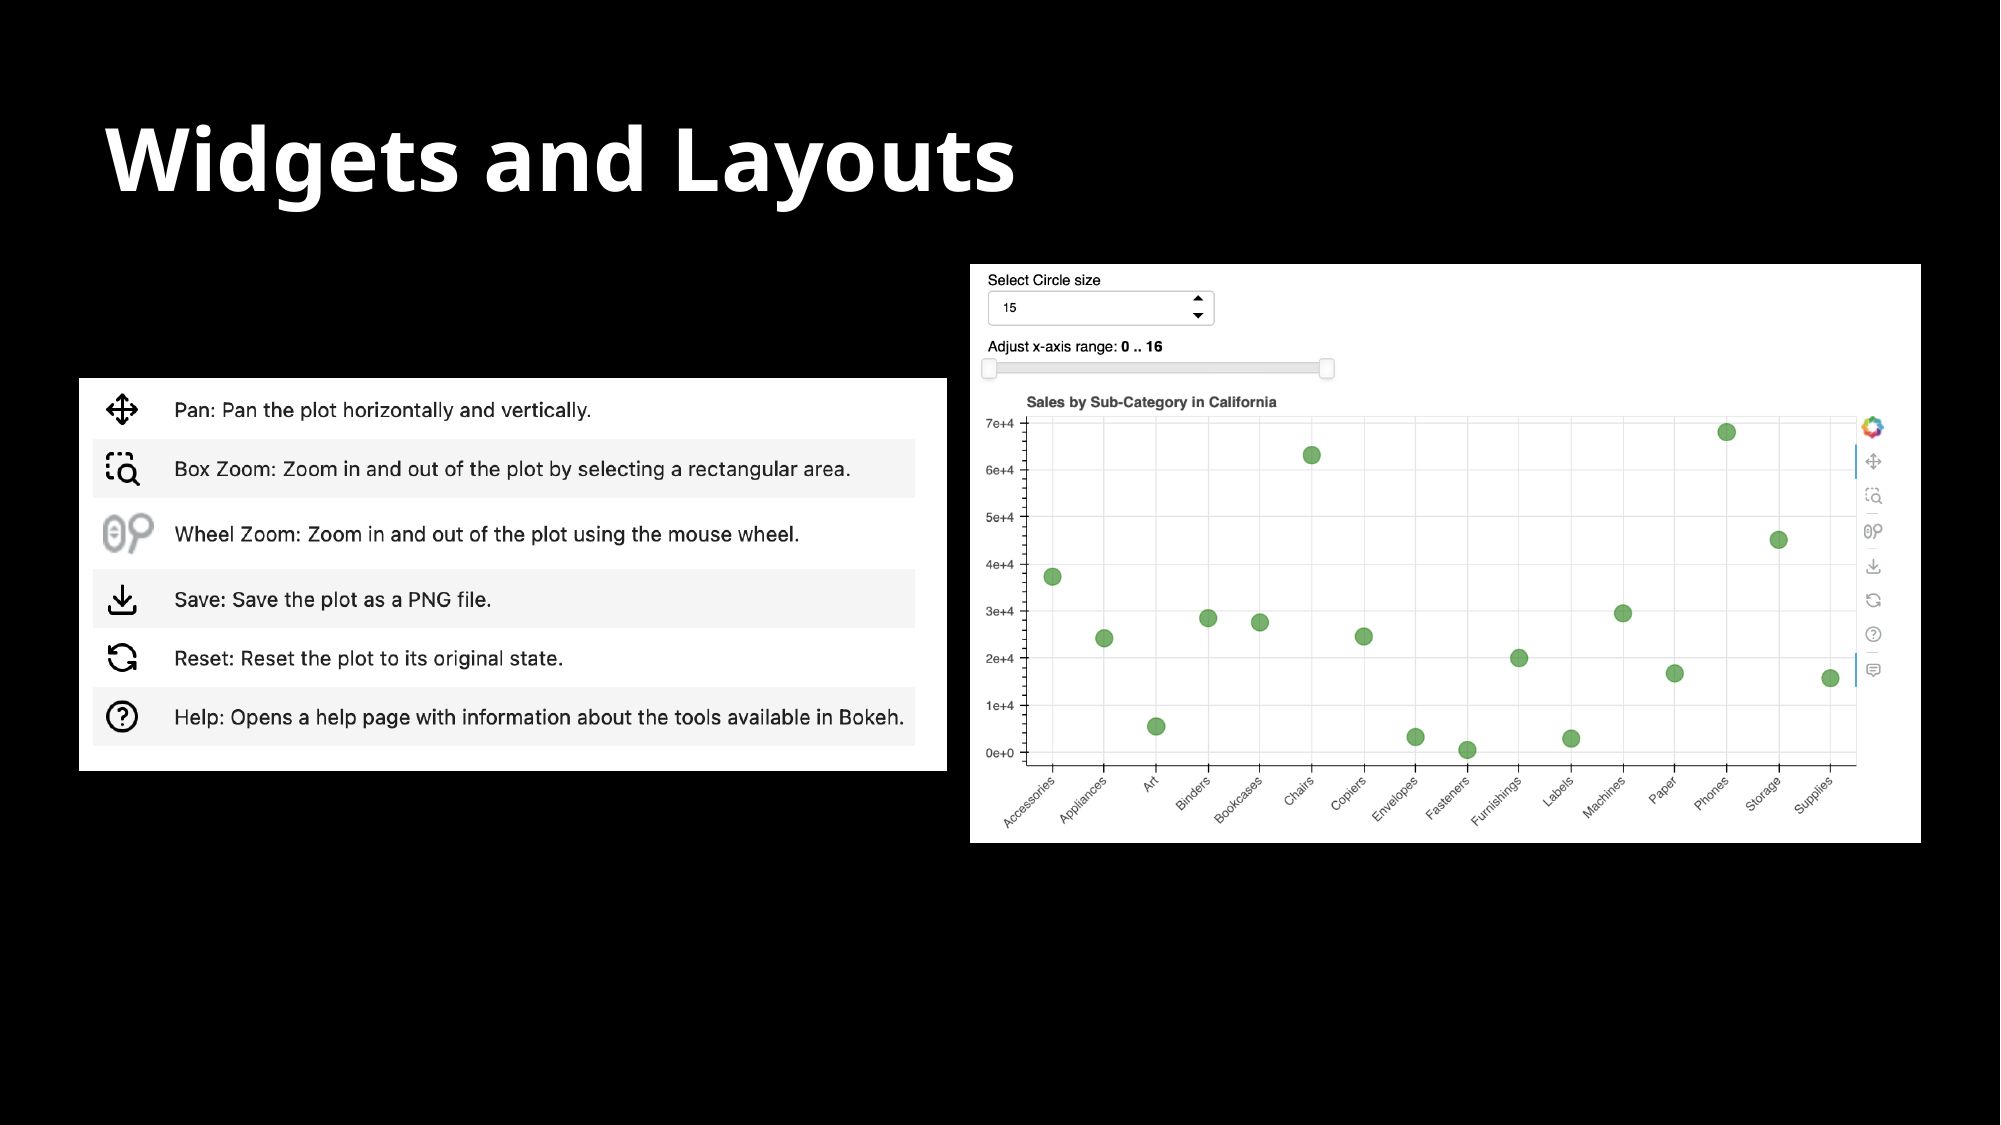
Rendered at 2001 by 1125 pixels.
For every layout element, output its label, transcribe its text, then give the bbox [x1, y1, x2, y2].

picture [78, 377, 947, 771]
title Widgets and Layouts [90, 108, 1910, 220]
picture [970, 264, 1921, 843]
